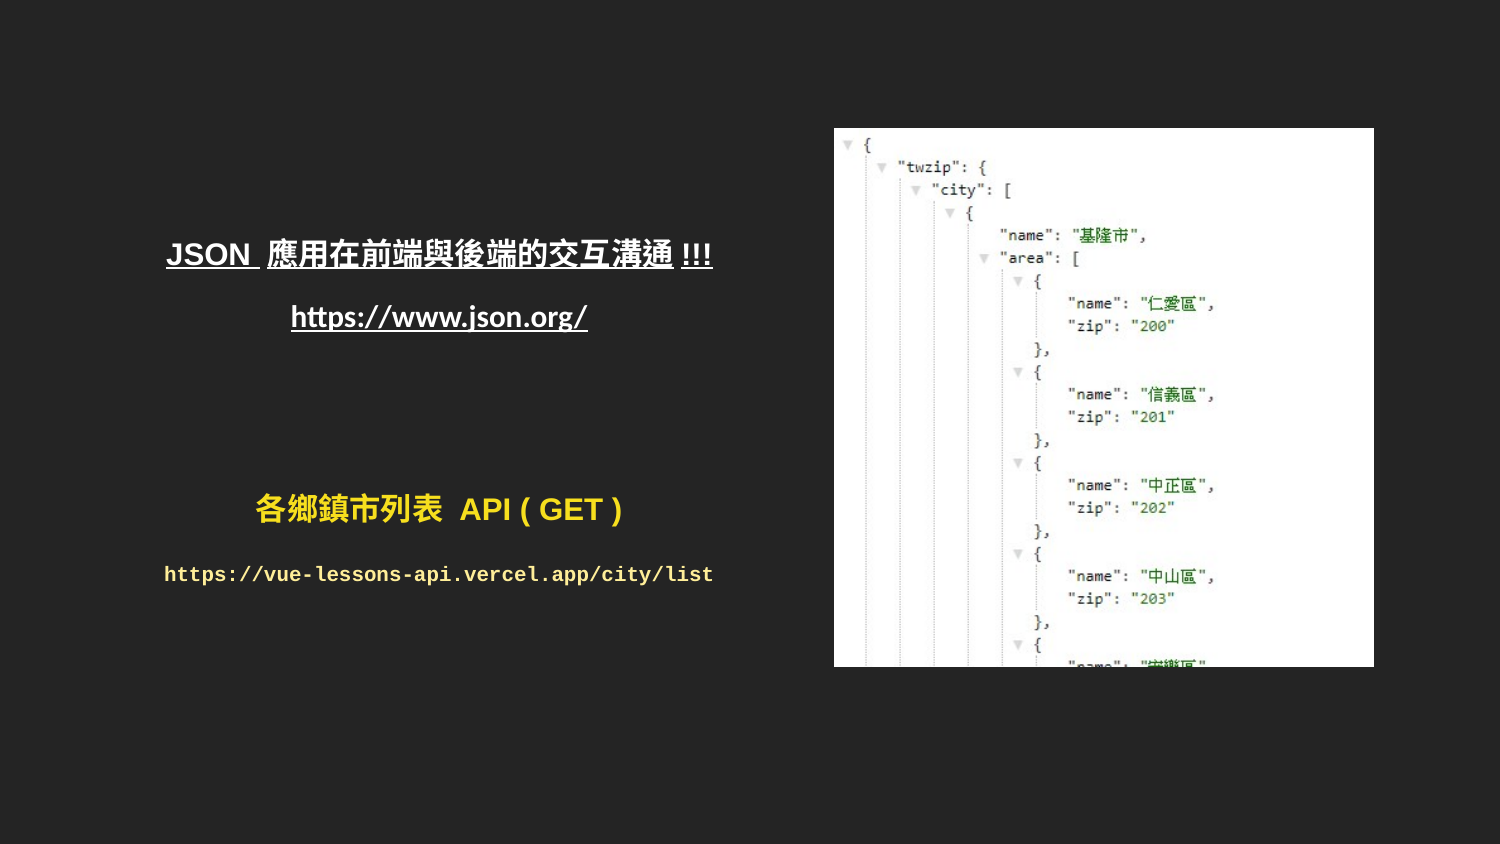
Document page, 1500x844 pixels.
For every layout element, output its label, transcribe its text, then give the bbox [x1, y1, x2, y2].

text_box https://www.json.org/ [263, 289, 615, 350]
picture [834, 128, 1375, 667]
text_box JSON 應用在前端與後端的交互溝通!!! [102, 221, 776, 289]
text_box 各鄉鎮市列表 API ( GET ) [102, 476, 776, 544]
text_box https://vue-lessons-api.vercel.app/city/list [122, 544, 757, 595]
